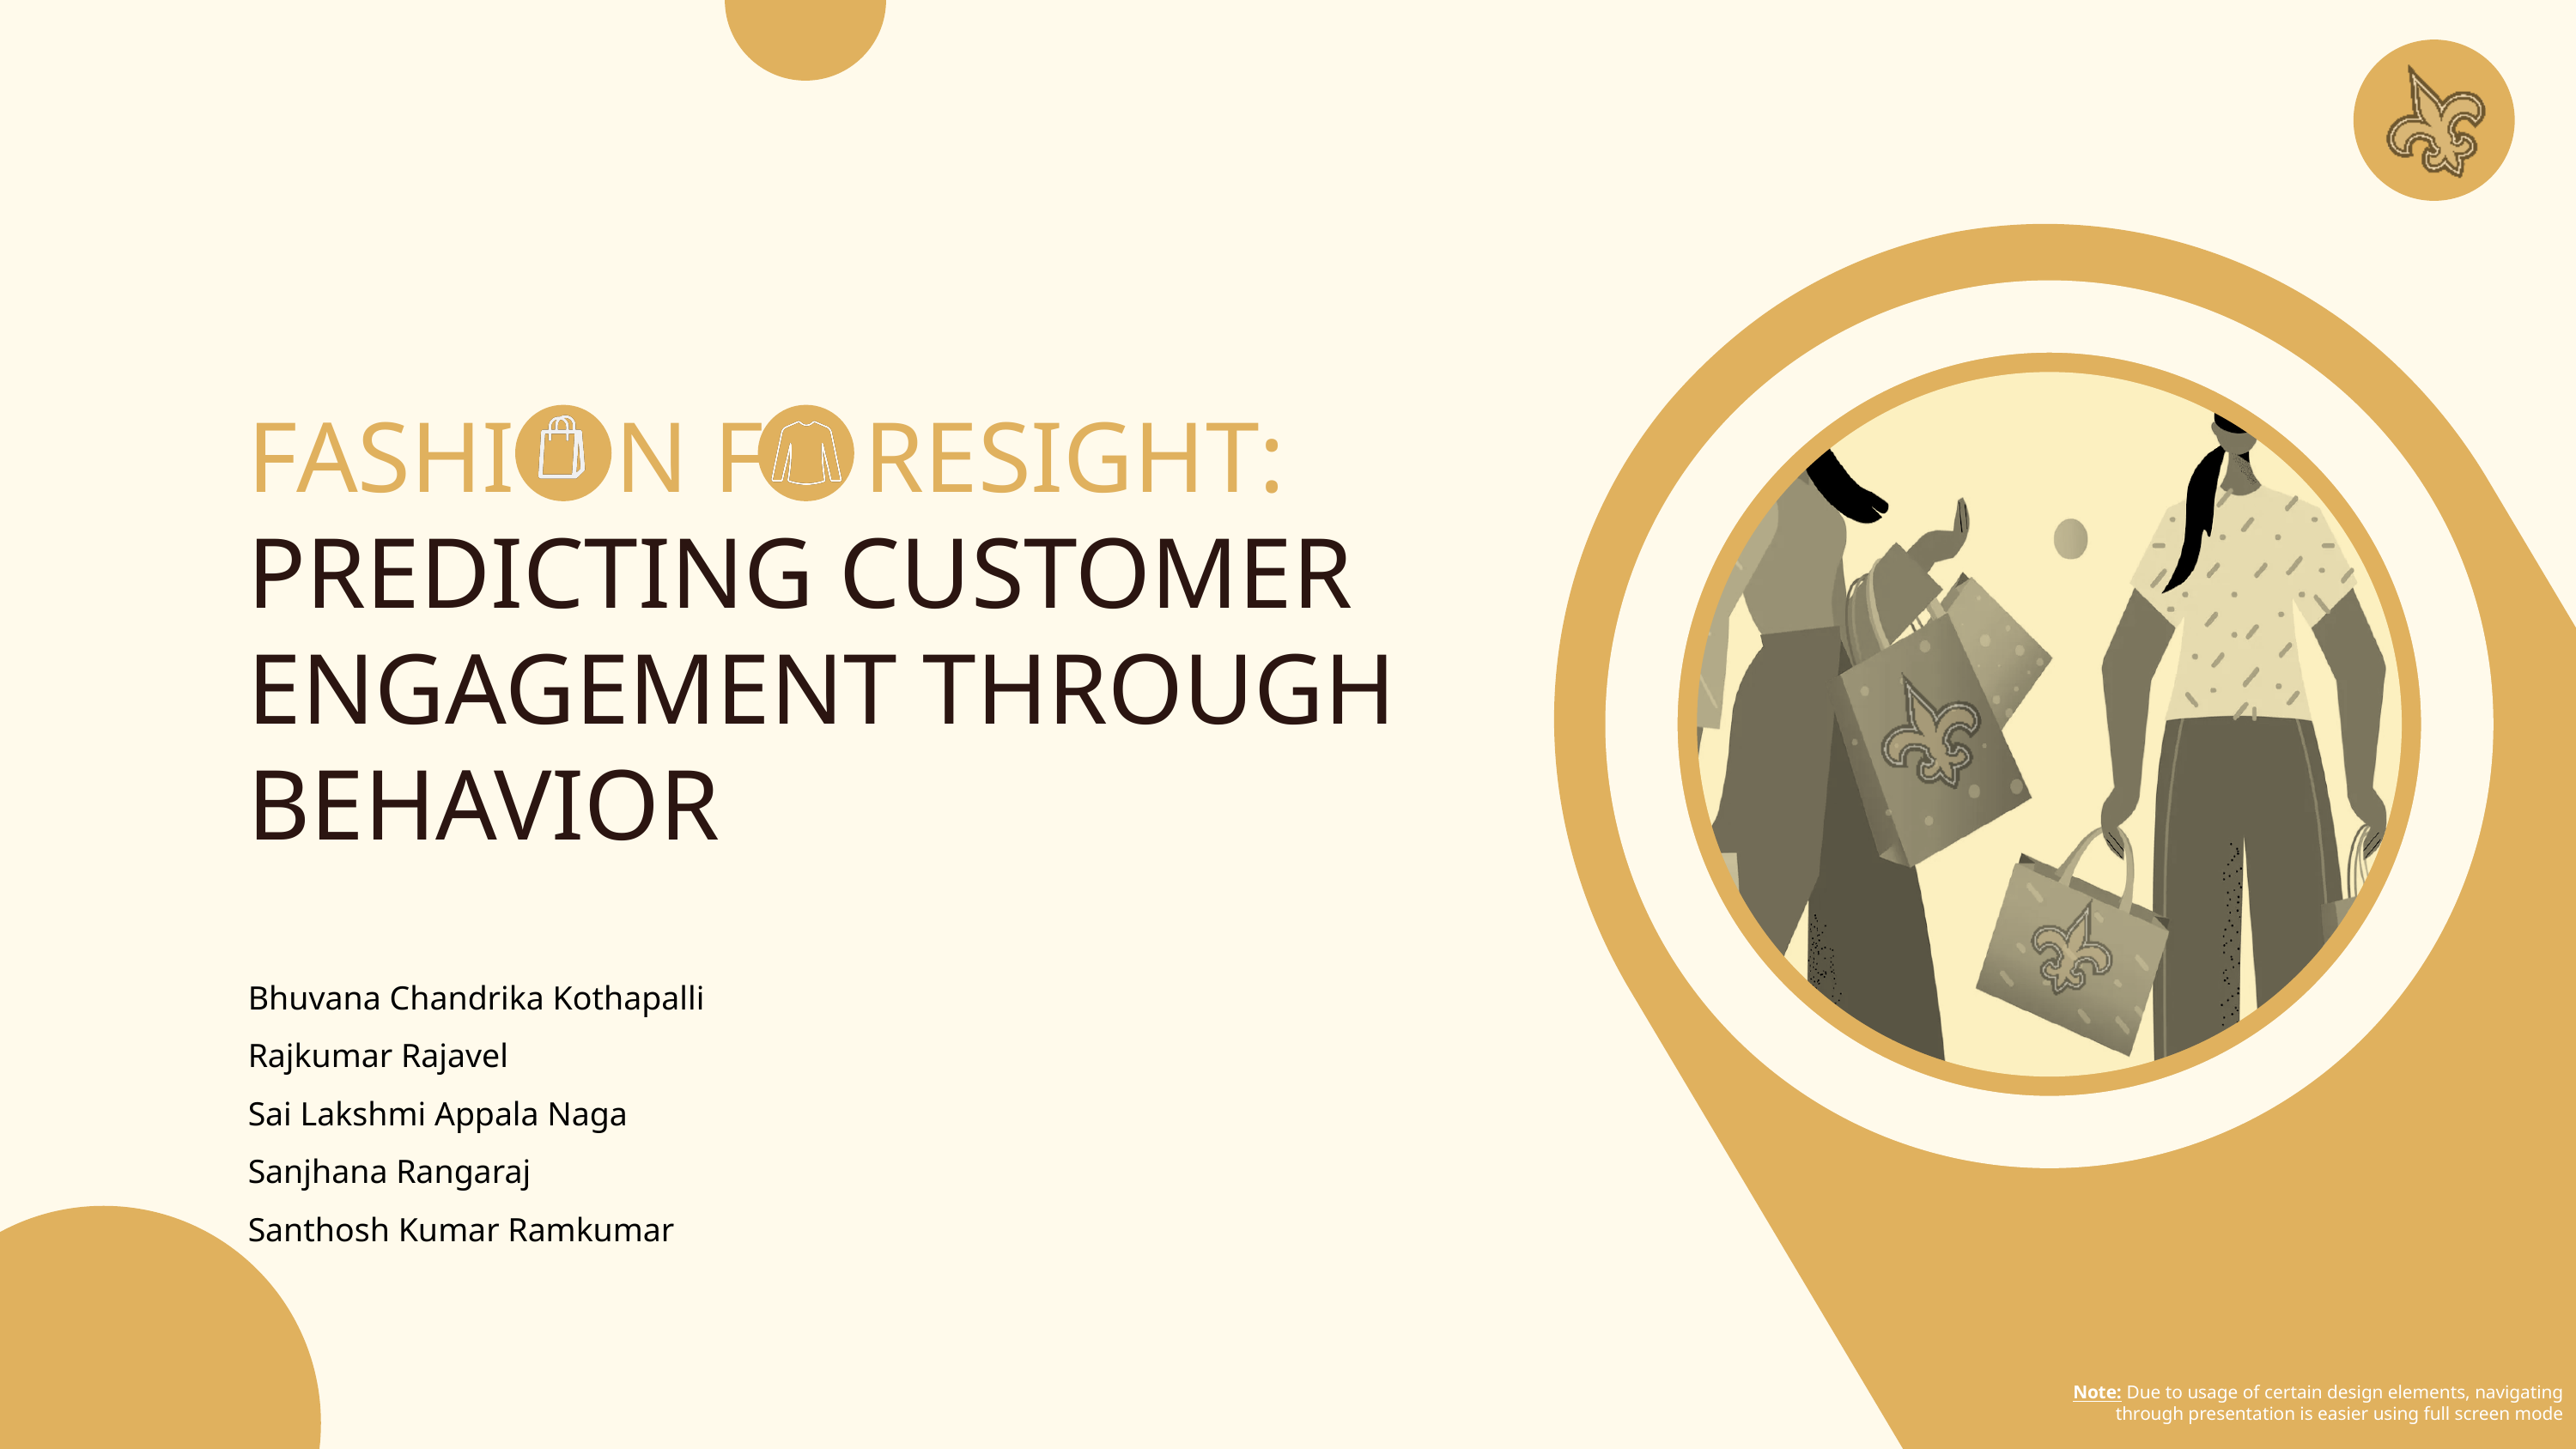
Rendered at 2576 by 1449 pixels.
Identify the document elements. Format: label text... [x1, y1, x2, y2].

text_box [783, 404, 829, 410]
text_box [0, 1205, 321, 1449]
picture [2026, 891, 2121, 1002]
picture [526, 412, 597, 482]
text_box Bhuvana Chandrika Kothapalli Rajkumar Rajavel Sai Lakshmi Appala Naga Sanjhana Rangaraj Santhosh Kumar Ramkumar [247, 958, 1468, 1248]
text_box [724, 0, 887, 82]
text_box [1605, 280, 2494, 1169]
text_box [502, 395, 612, 502]
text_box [1746, 169, 2576, 1449]
text_box FASHI N F RESIGHT: PREDICTING CUSTOMER ENGAGEMENT THROUGH BEHAVIOR [247, 396, 1468, 860]
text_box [2353, 39, 2515, 202]
picture [2376, 53, 2491, 188]
picture [764, 411, 848, 494]
picture [1869, 662, 1987, 799]
text_box [777, 597, 856, 679]
